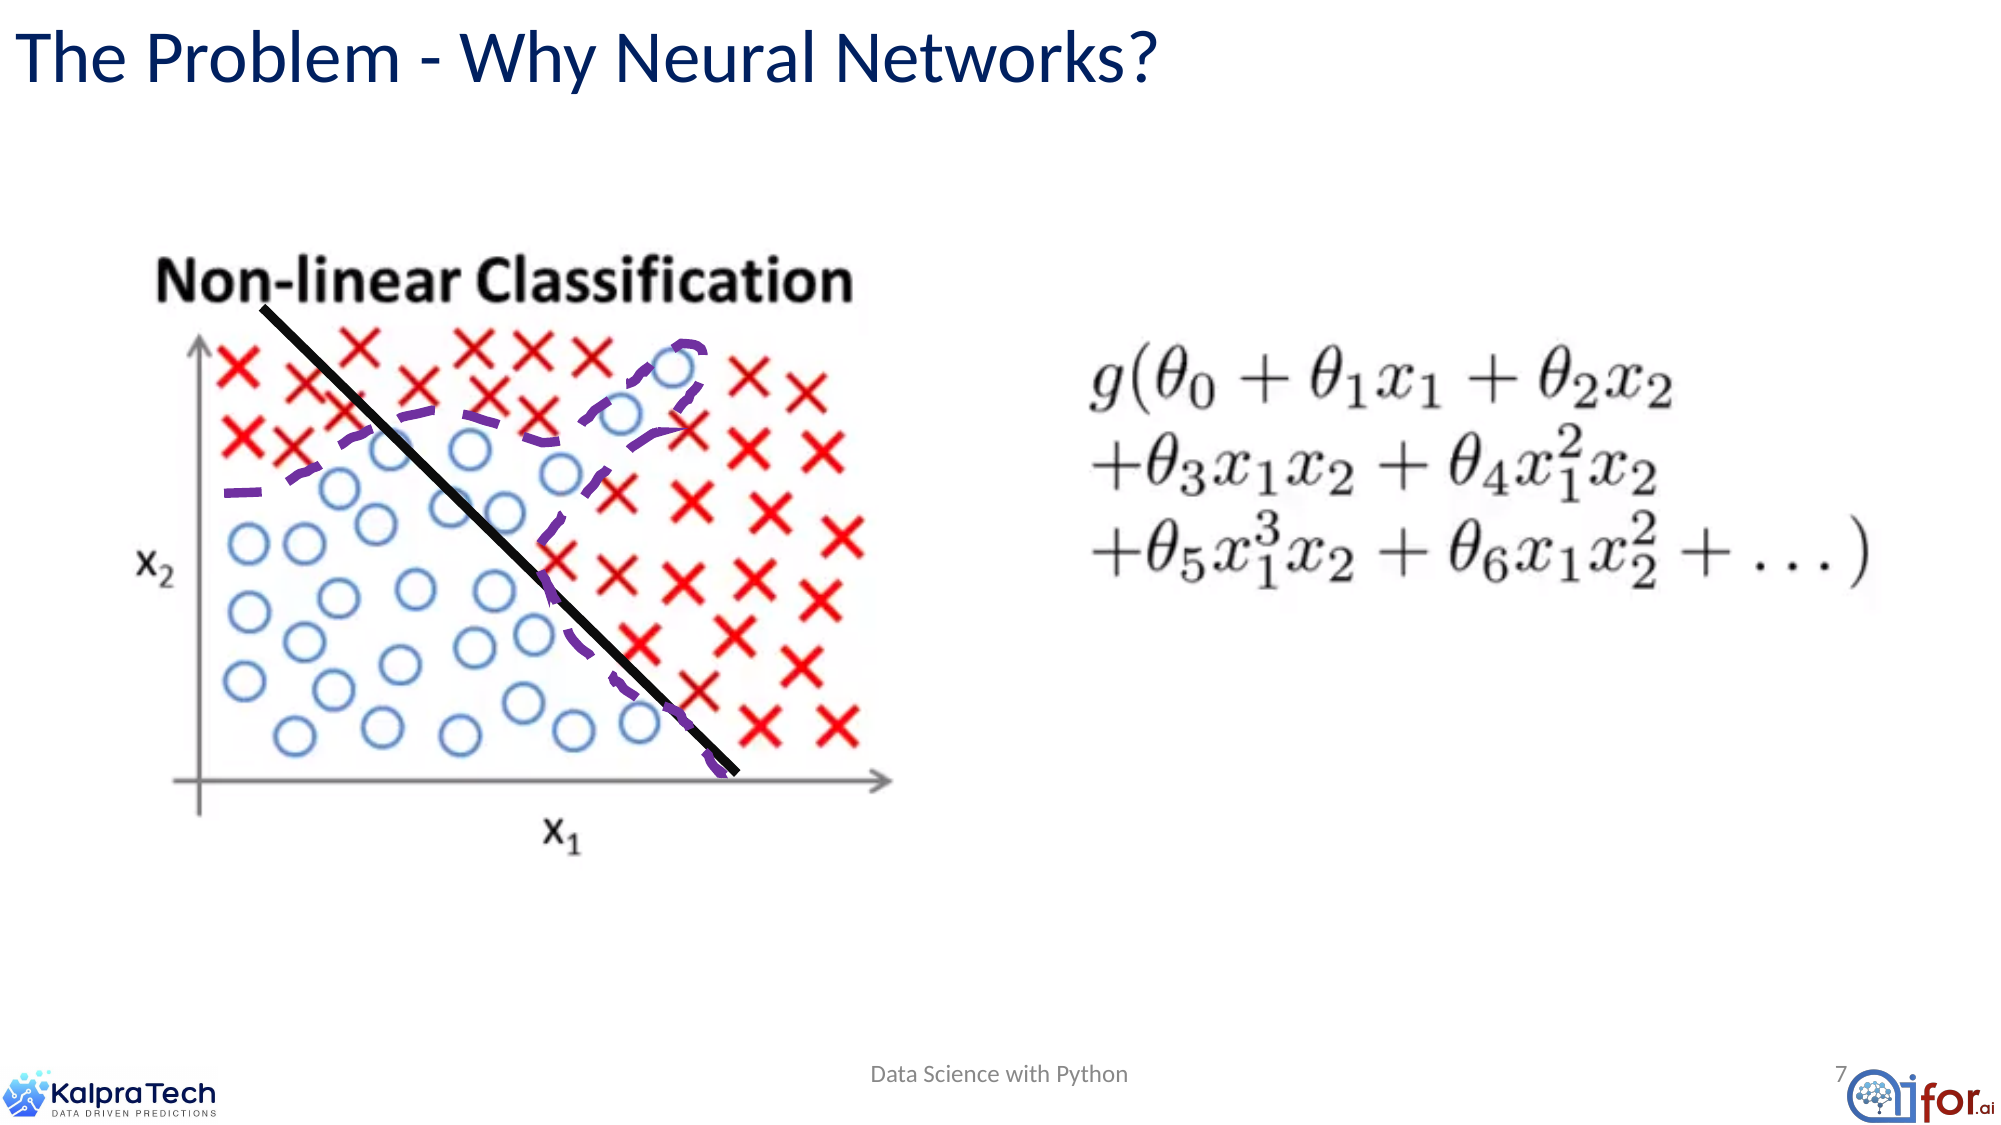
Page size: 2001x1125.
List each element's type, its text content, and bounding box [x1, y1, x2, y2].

picture [1845, 1065, 2000, 1125]
footer Data Science with Python [662, 1042, 1338, 1103]
picture [78, 229, 962, 896]
slide_number ‹#› [1412, 1042, 1863, 1103]
text_box The Problem - Why Neural Networks? [0, 0, 1187, 105]
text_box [261, 306, 738, 774]
picture [1039, 306, 1902, 628]
picture [0, 1065, 219, 1124]
